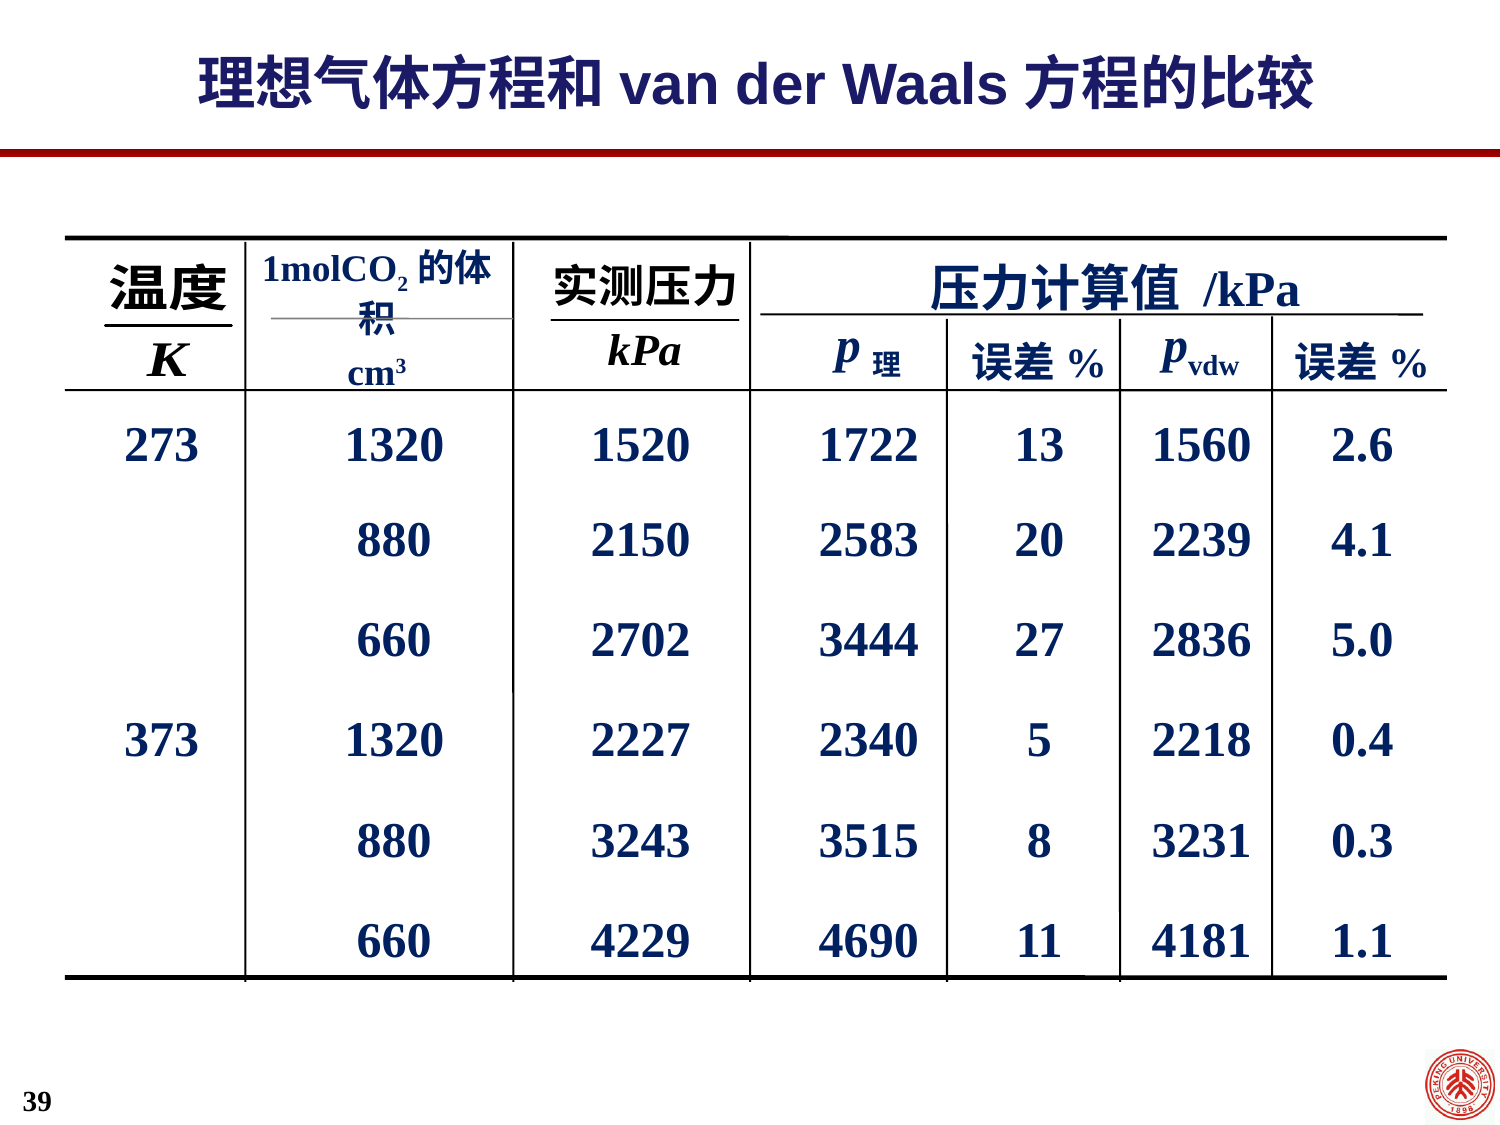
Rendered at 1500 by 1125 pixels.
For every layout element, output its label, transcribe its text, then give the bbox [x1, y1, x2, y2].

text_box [64, 237, 1448, 988]
text_box [0, 149, 1500, 157]
footer 39 [0, 1074, 76, 1113]
picture [1425, 1049, 1495, 1125]
text_box 理想气体方程和van der Waals方程的比较 [160, 19, 1353, 145]
